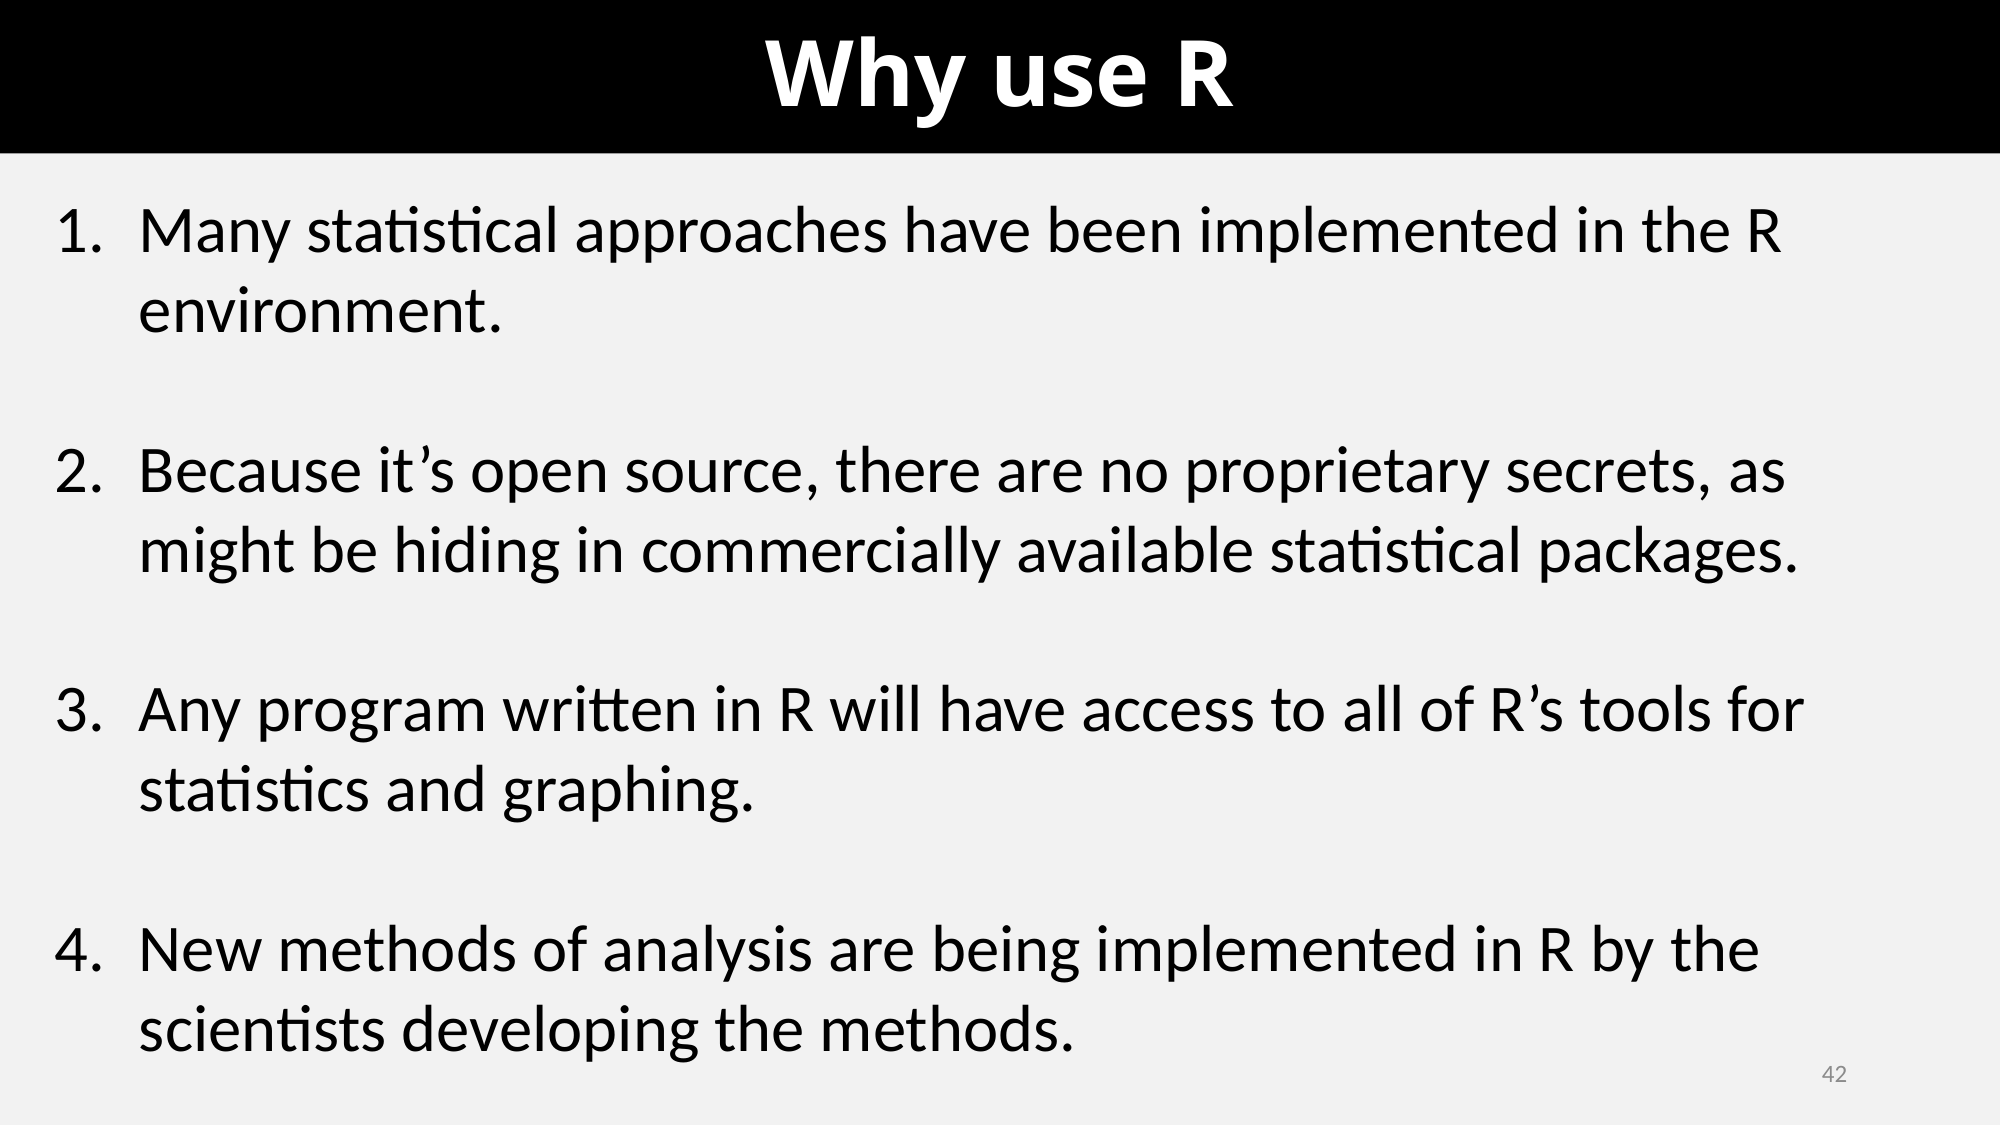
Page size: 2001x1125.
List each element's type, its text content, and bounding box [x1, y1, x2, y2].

slide_number 42 [1412, 1042, 1863, 1103]
text_box Many statistical approaches have been implemented in the R environment. Because it’s open source, there are no proprietary secrets, as might be hiding in commercially available statistical packages. Any program written in R will have access to all of R’s tools for statistics and graphing. New methods of analysis are being implemented in R by the scientists developing the methods. [39, 178, 1930, 1073]
title Why use R [0, 0, 2000, 154]
